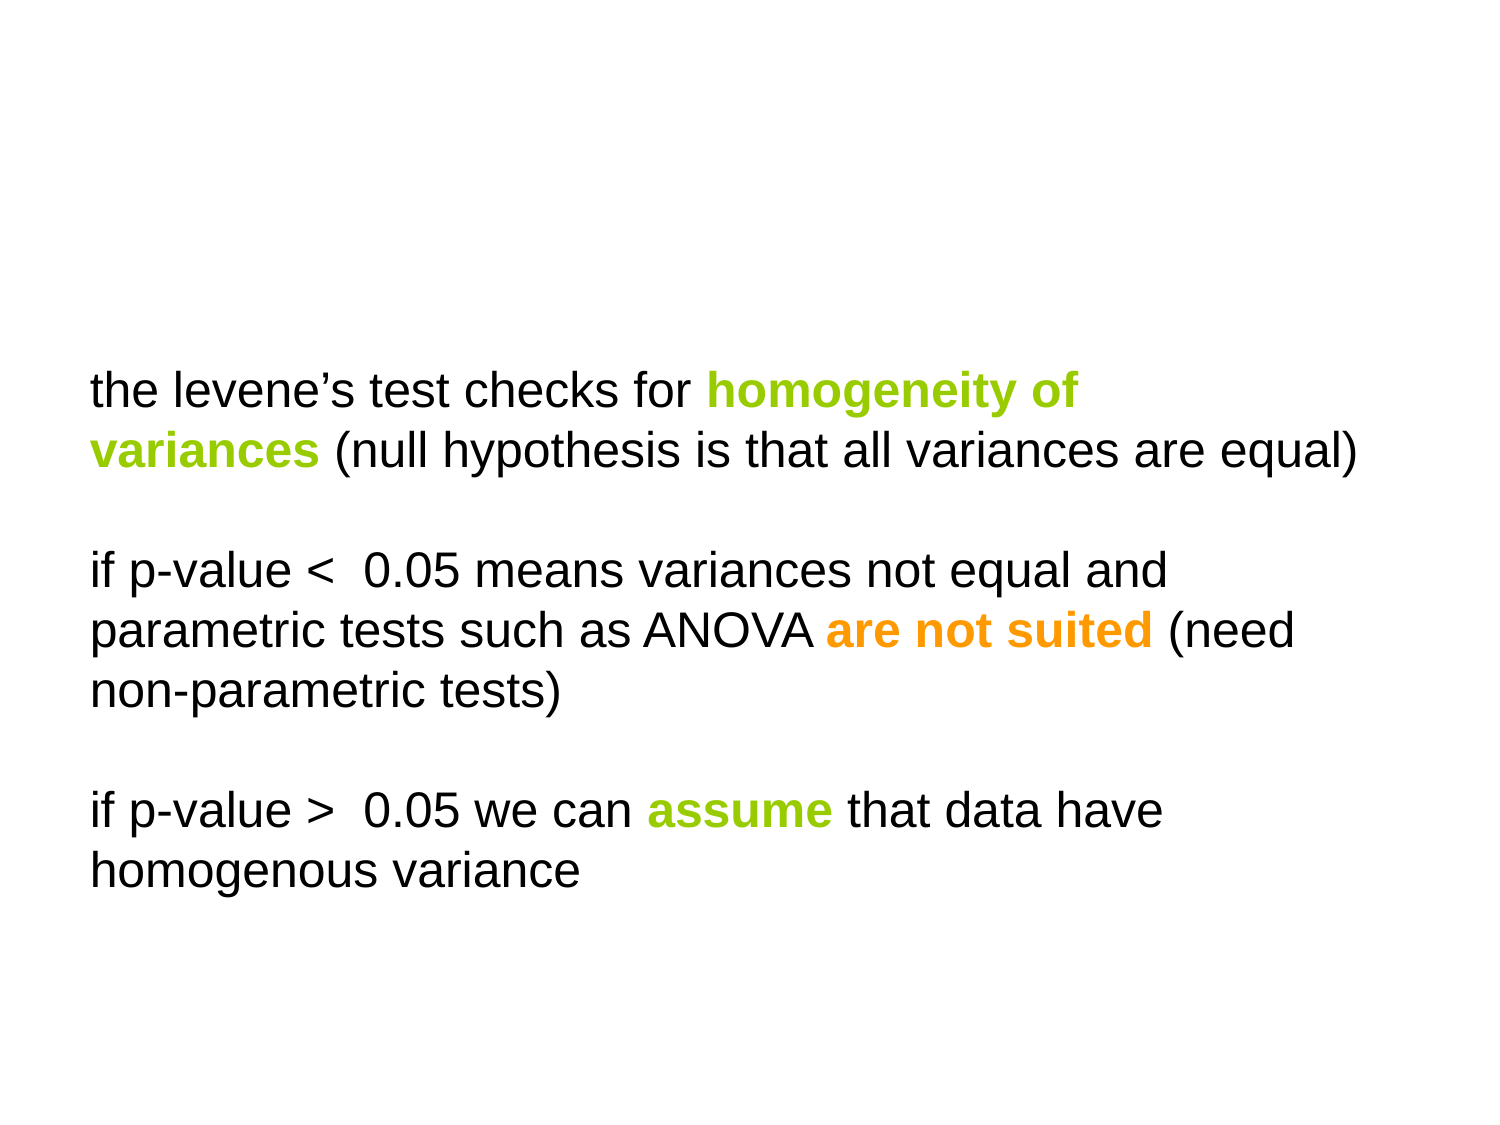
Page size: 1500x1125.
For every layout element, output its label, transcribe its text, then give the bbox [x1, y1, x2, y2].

text_box the levene’s test checks for homogeneity of variances (null hypothesis is that all variances are equal) if p-value < 0.05 means variances not equal and parametric tests such as ANOVA are not suited (need non-parametric tests) if p-value > 0.05 we can assume that data have homogenous variance [75, 349, 1400, 905]
